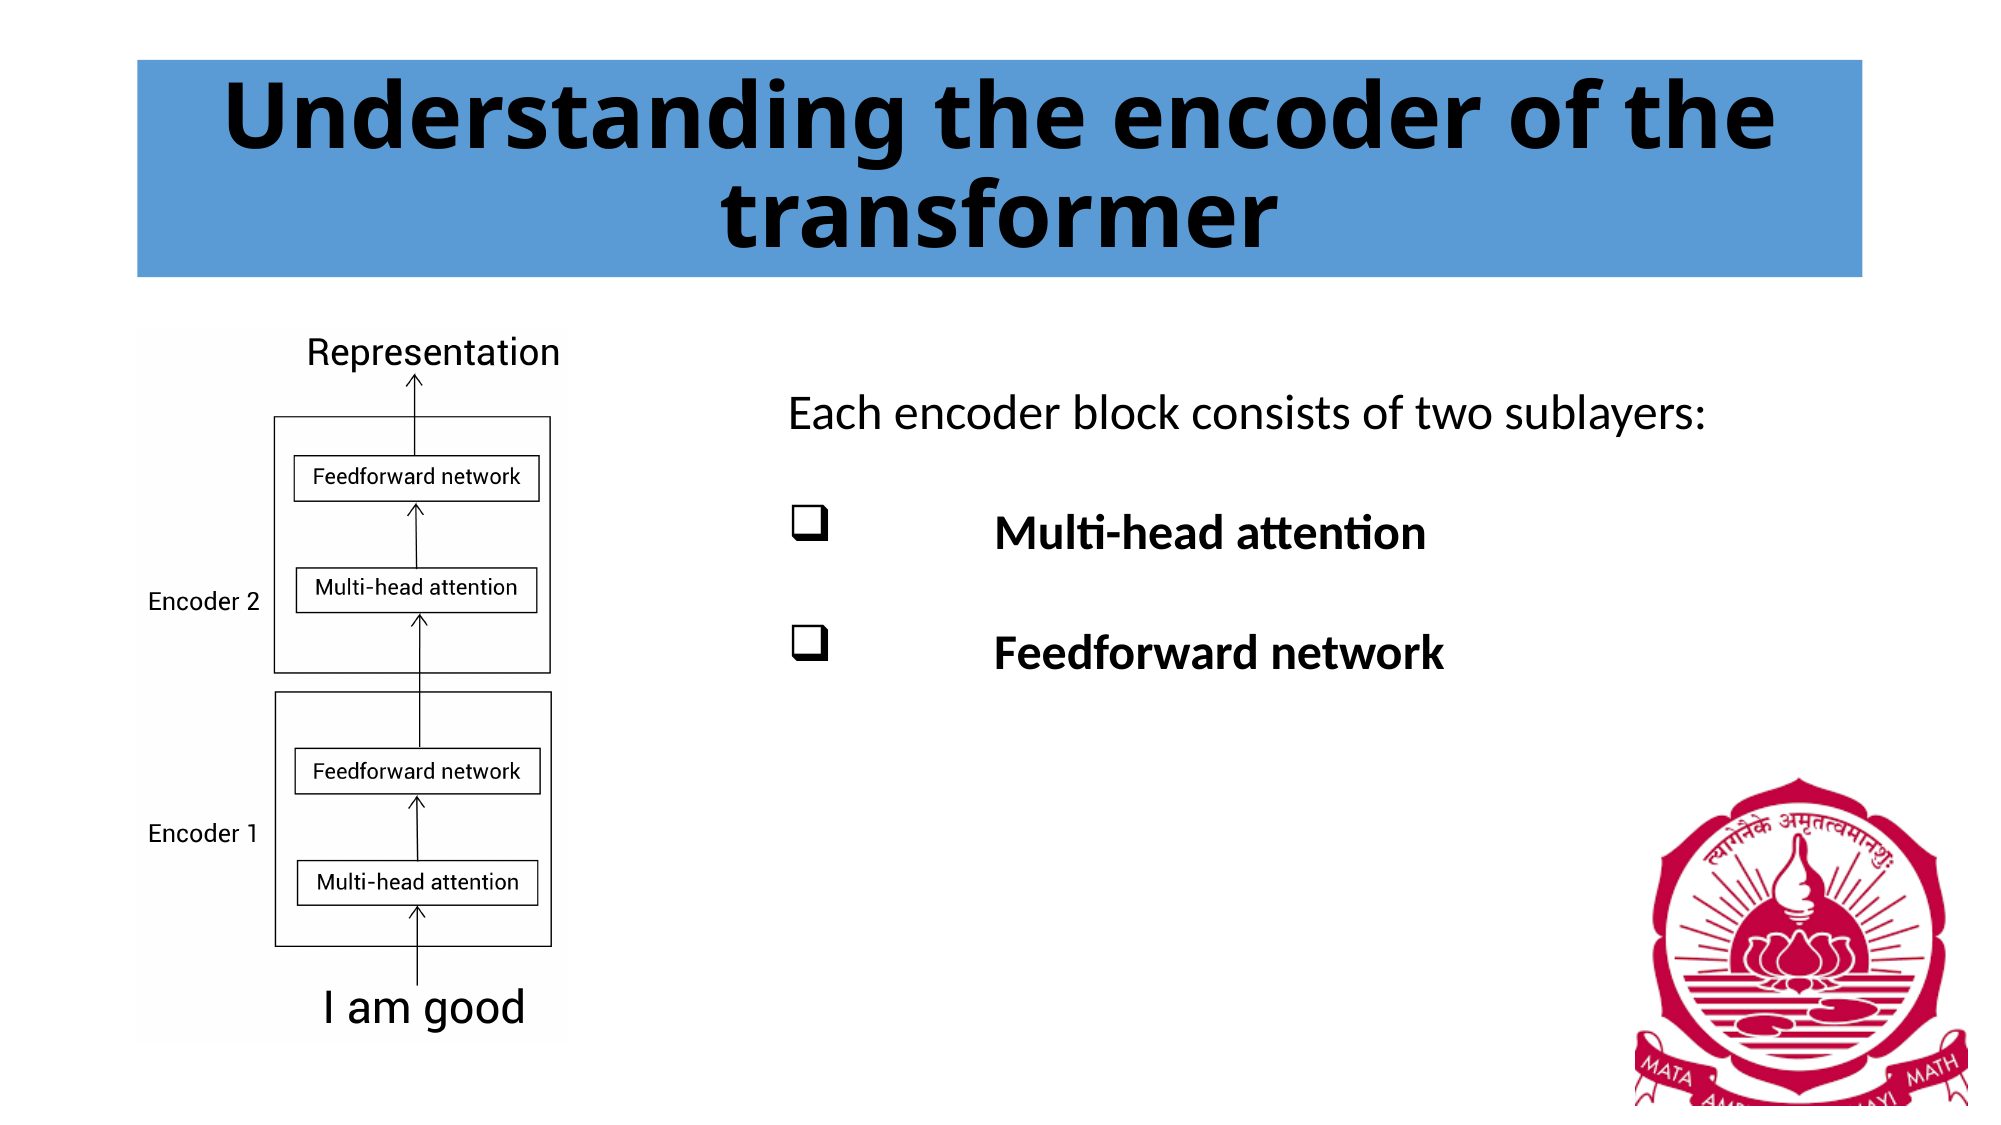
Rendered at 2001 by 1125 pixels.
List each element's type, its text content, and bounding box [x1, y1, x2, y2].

text_box Each encoder block consists of two sublayers: Multi-head attention Feedforward network [773, 371, 1792, 687]
picture [1635, 773, 1968, 1106]
title Understanding the encoder of the transformer [137, 59, 1863, 278]
picture [137, 328, 568, 1043]
